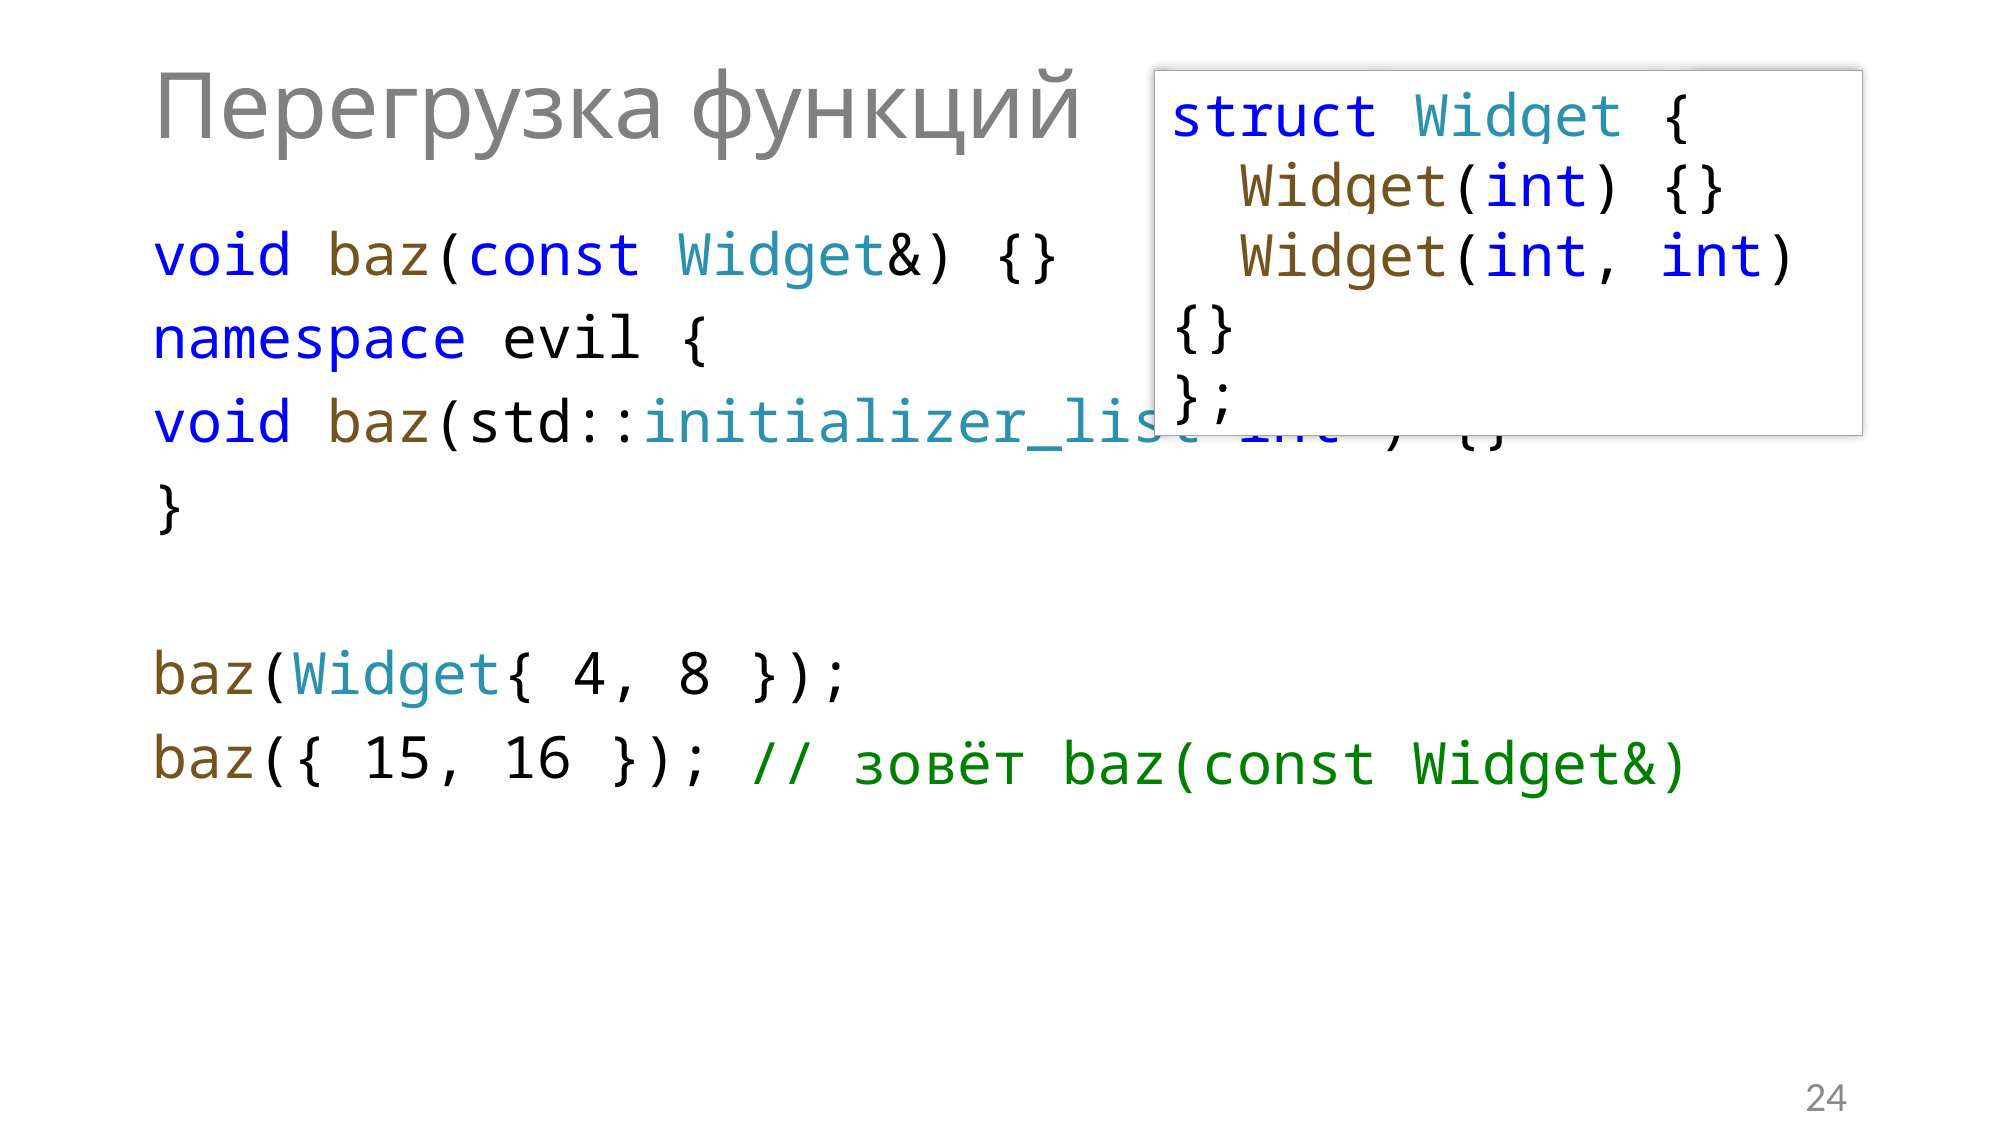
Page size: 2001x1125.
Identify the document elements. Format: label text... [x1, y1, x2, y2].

slide_number 24 [1412, 1066, 1863, 1125]
text_box struct Widget { Widget(int) {} Widget(int, int) {} }; [1154, 70, 1863, 217]
title Перегрузка функций [137, 0, 1863, 217]
text_box // зовёт baz(const Widget&) [137, 217, 2000, 1066]
